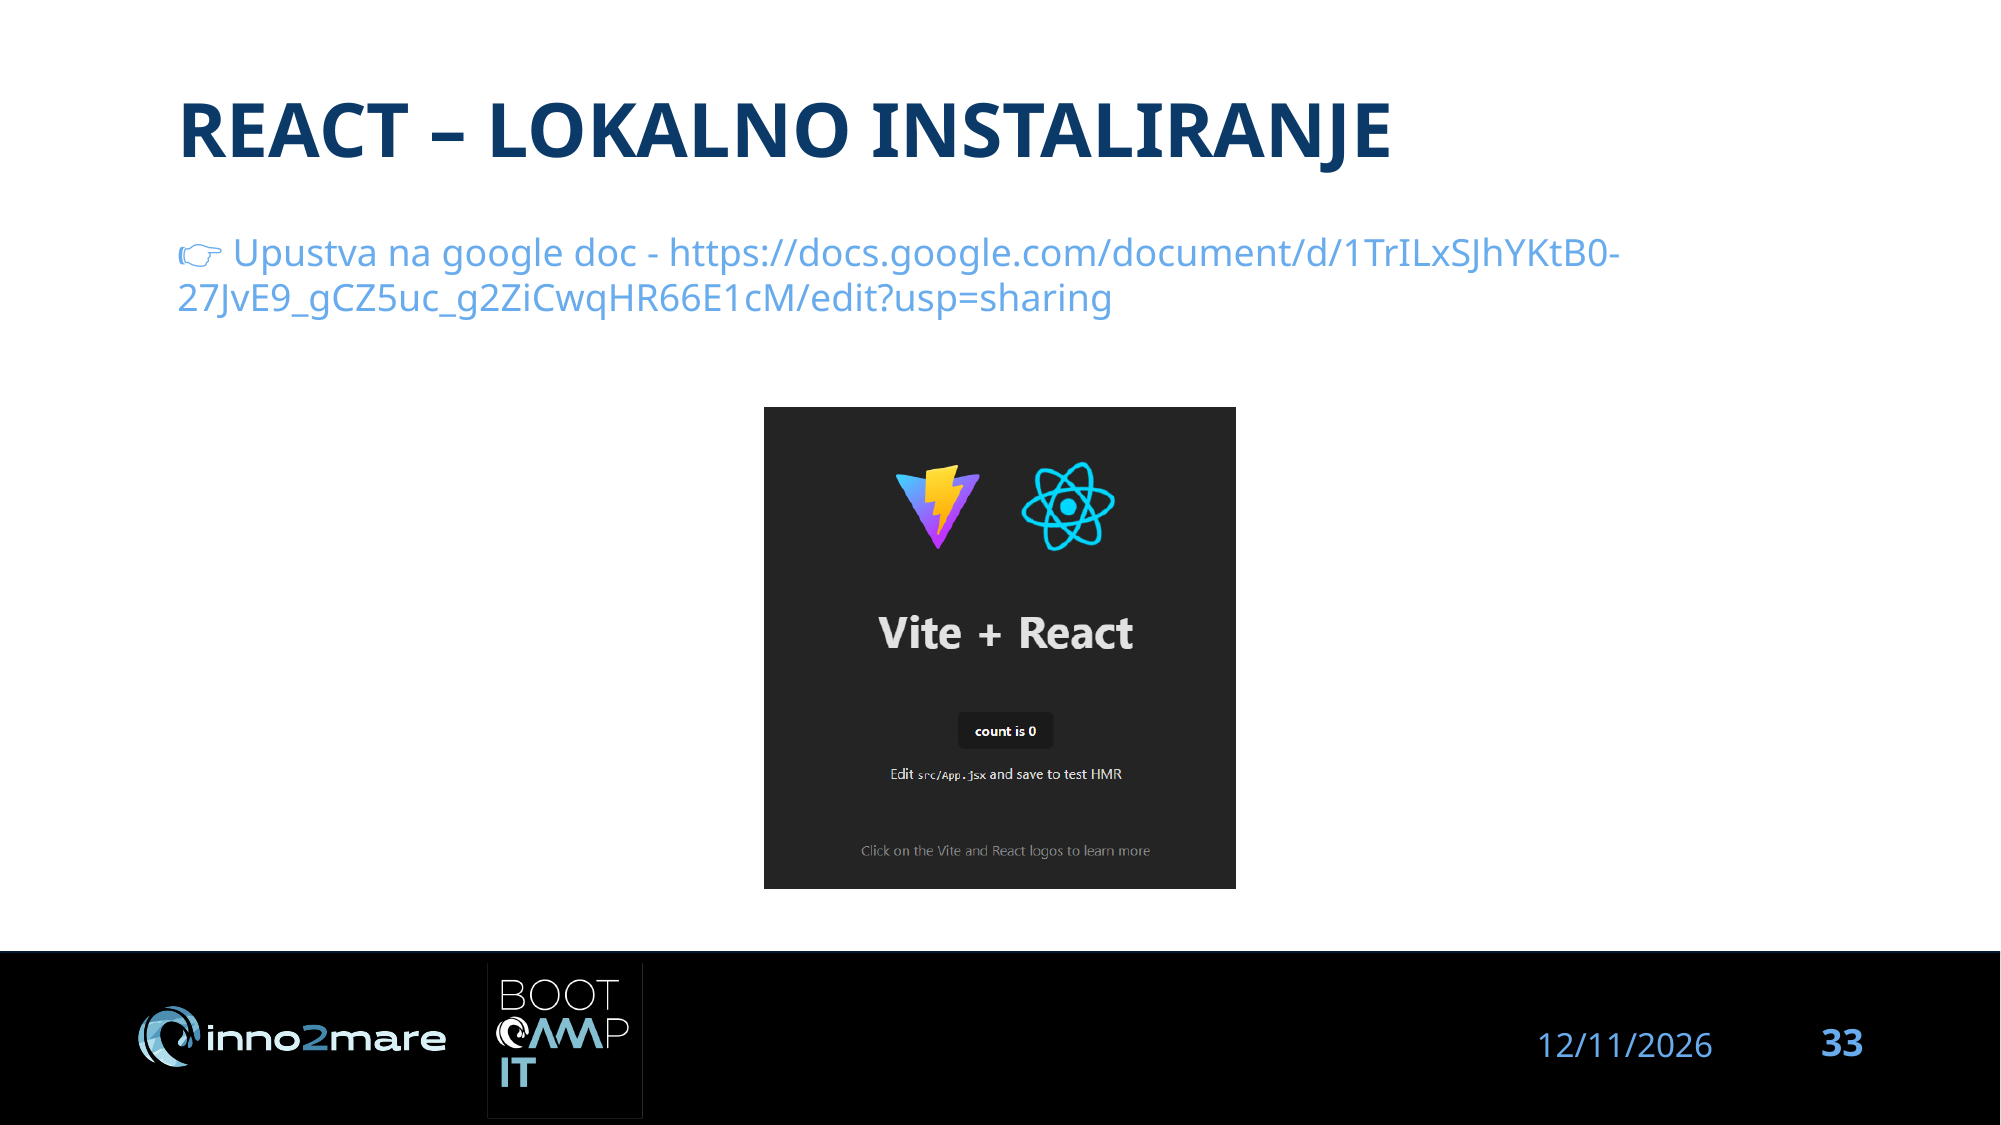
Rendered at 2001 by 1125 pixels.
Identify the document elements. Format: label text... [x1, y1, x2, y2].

text_box REACT – LOKALNO INSTALIRANJE [162, 62, 1888, 203]
text_box 👉 Upustva na google doc - https://docs.google.com/document/d/1TrILxSJhYKtB0-27JvE9_gCZ5uc_g2ZiCwqHR66E1cM/edit?usp=sharing [162, 221, 1702, 327]
picture [764, 407, 1236, 889]
picture [138, 957, 690, 1124]
